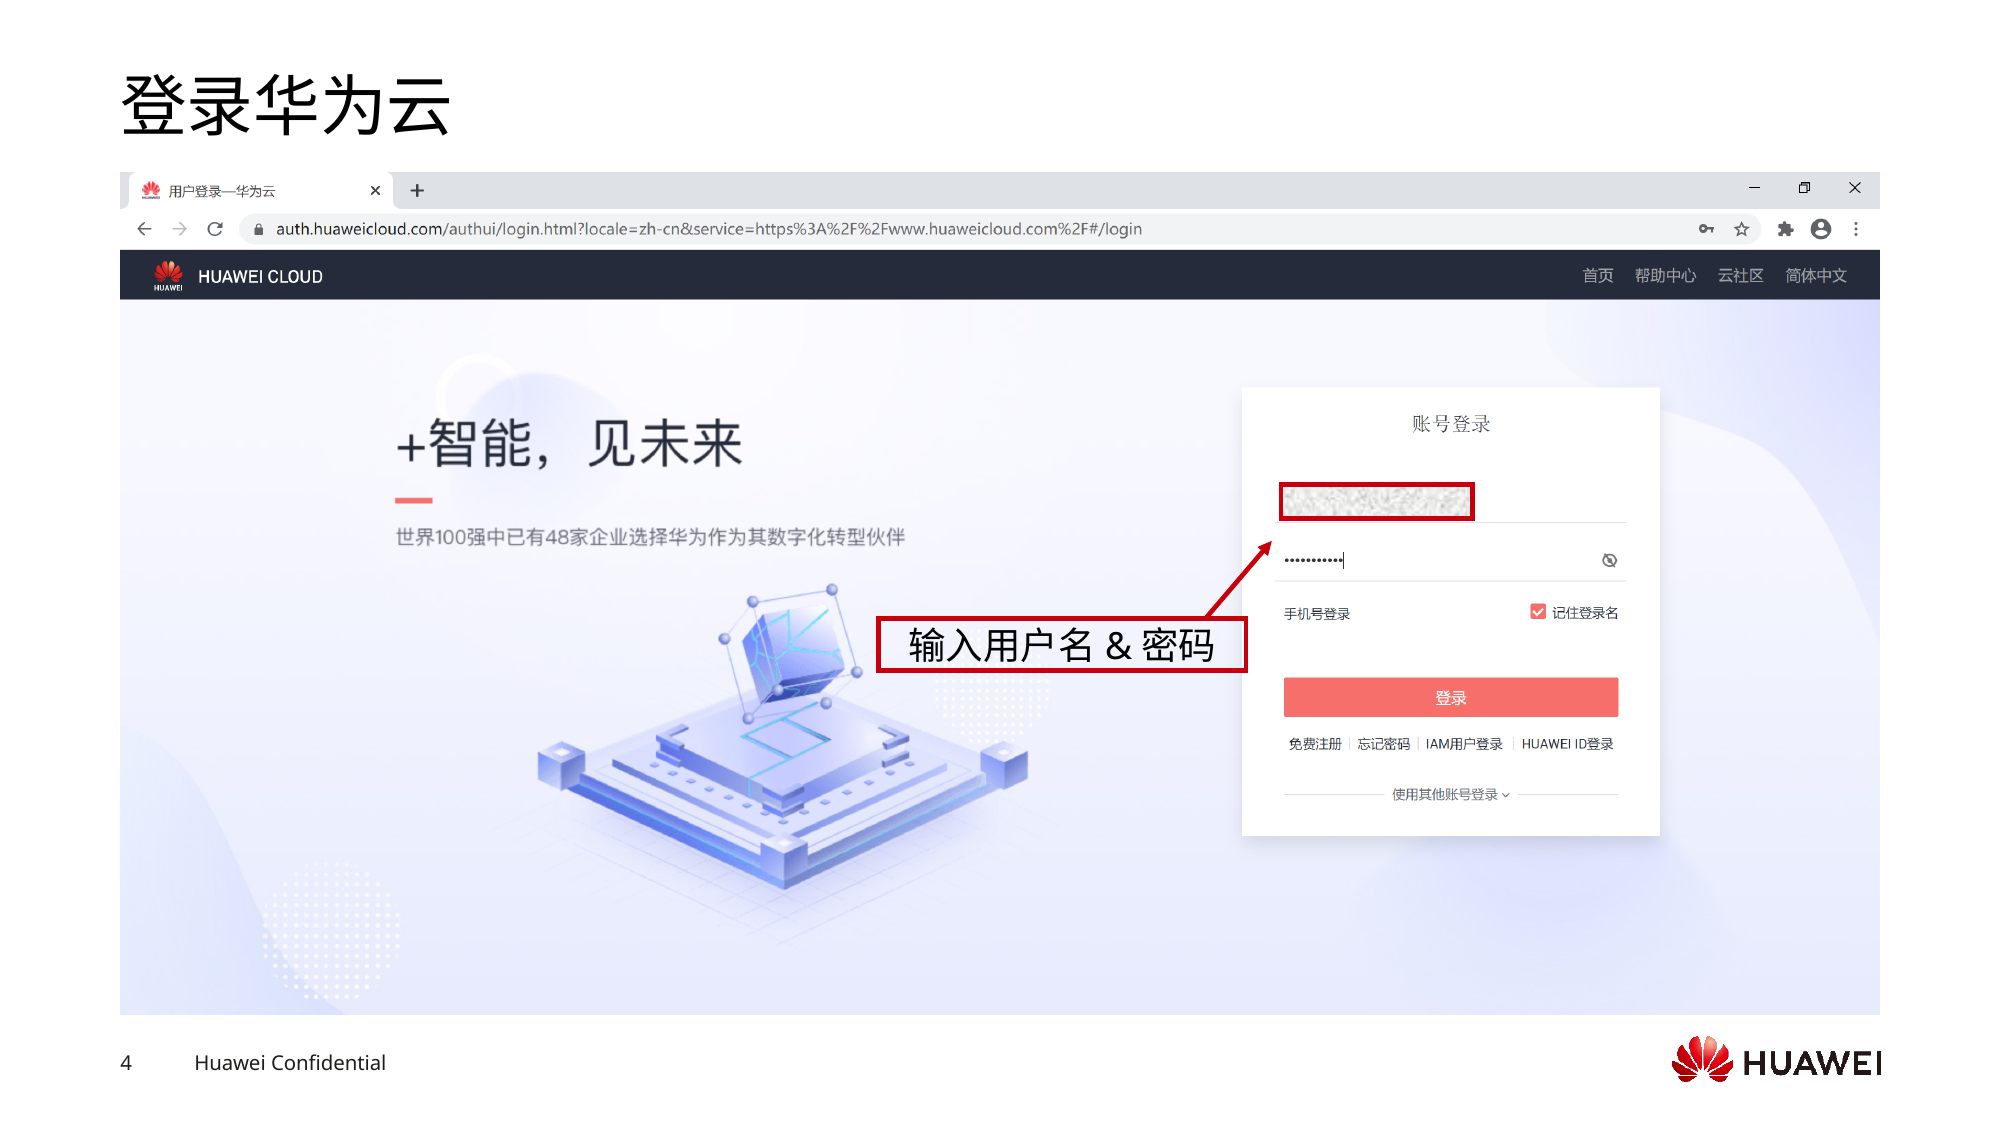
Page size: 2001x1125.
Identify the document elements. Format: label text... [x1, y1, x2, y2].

picture [1672, 1036, 1881, 1082]
title 登录华为云 [120, 73, 1880, 154]
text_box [1205, 540, 1272, 619]
picture [120, 172, 1880, 1015]
